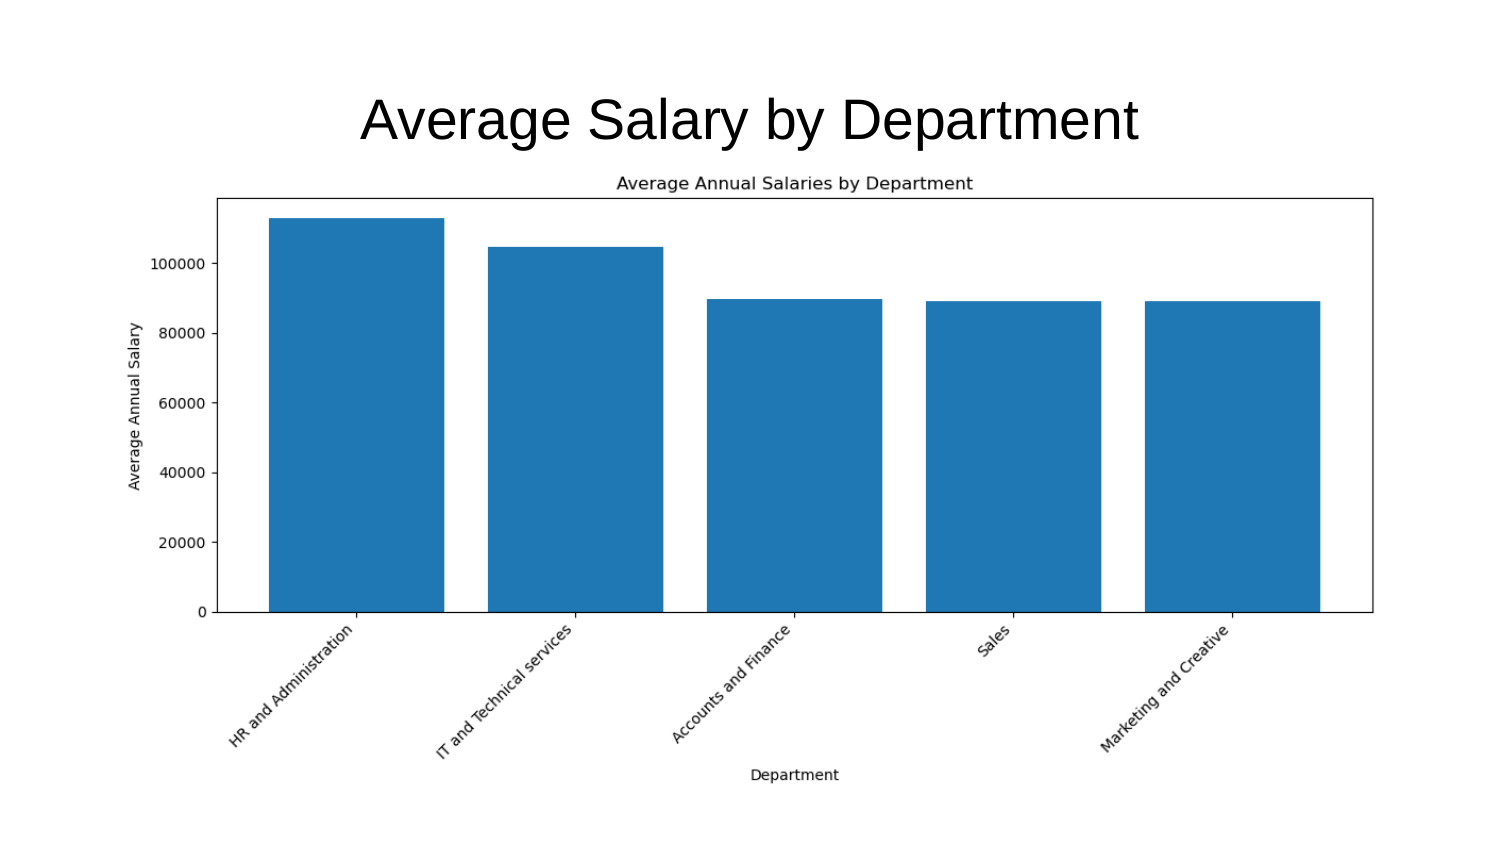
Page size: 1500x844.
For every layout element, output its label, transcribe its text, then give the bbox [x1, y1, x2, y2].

title Average Salary by Department [51, 72, 1449, 167]
picture [118, 166, 1382, 794]
